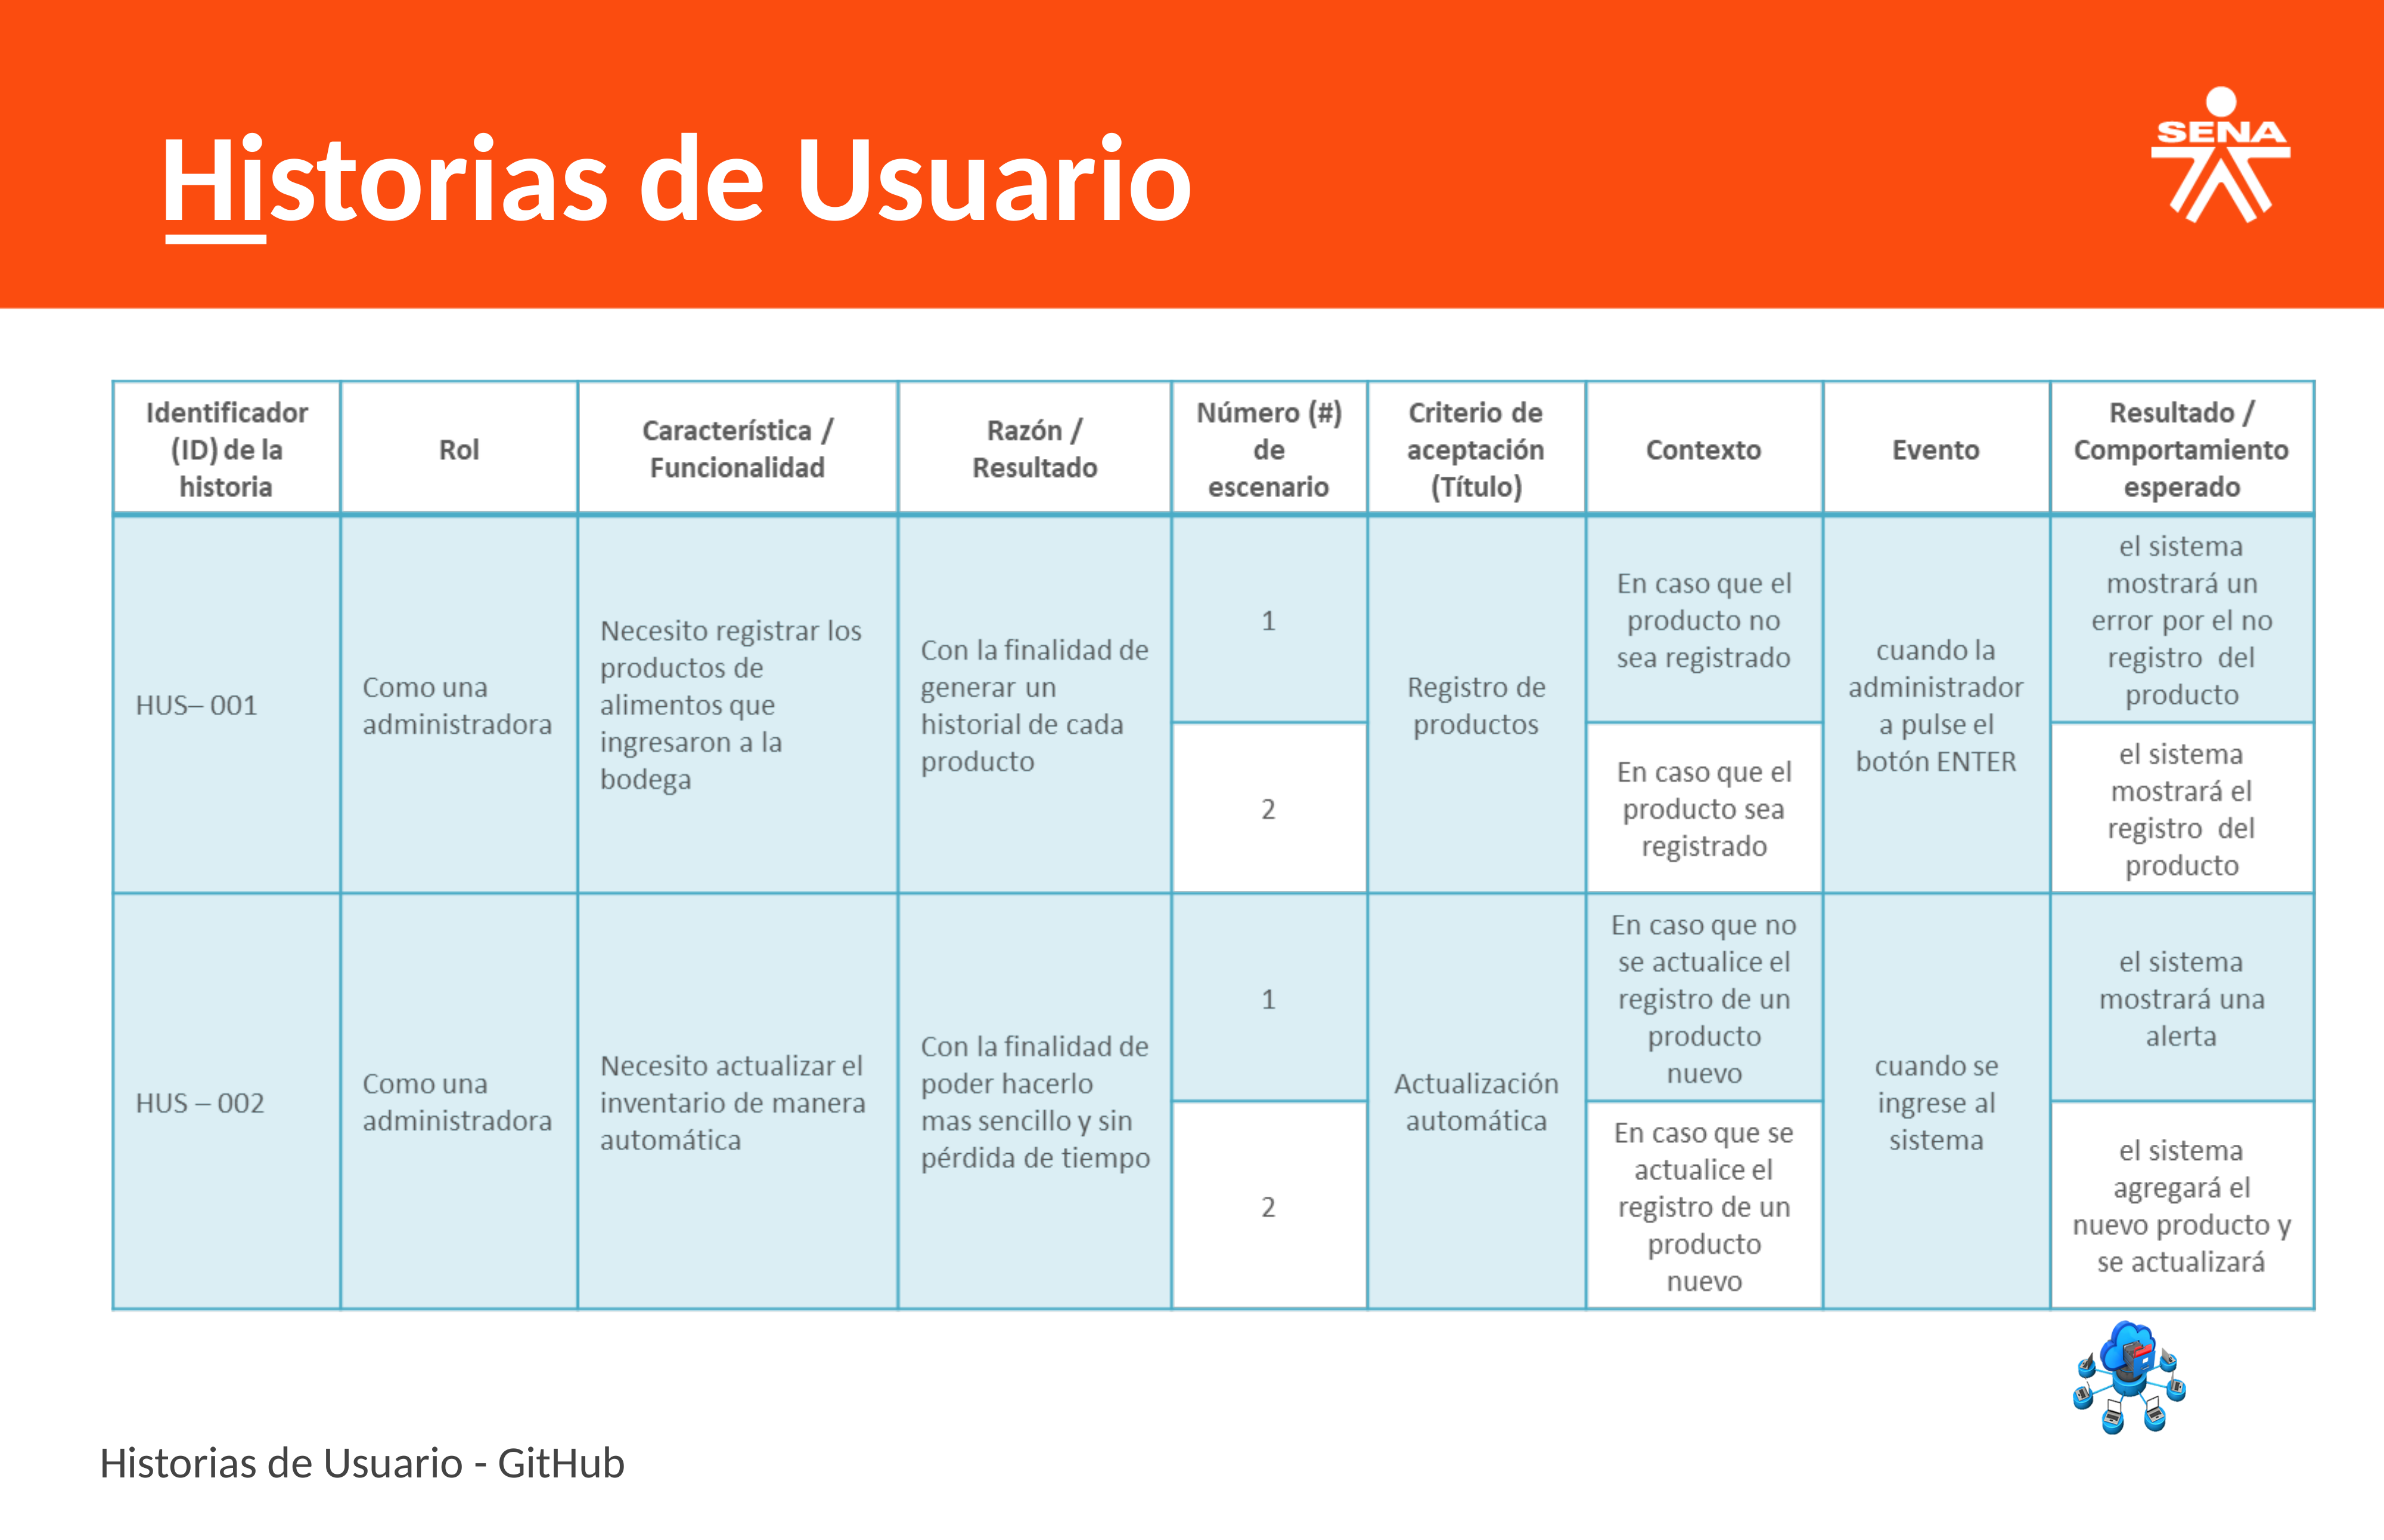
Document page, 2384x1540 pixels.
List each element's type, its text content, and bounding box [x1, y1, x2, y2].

picture [0, 0, 2384, 1540]
text_box Historias de Usuario - GitHub [91, 1429, 636, 1491]
text_box Historias de Usuario [147, 27, 2283, 252]
text_box [165, 234, 267, 244]
